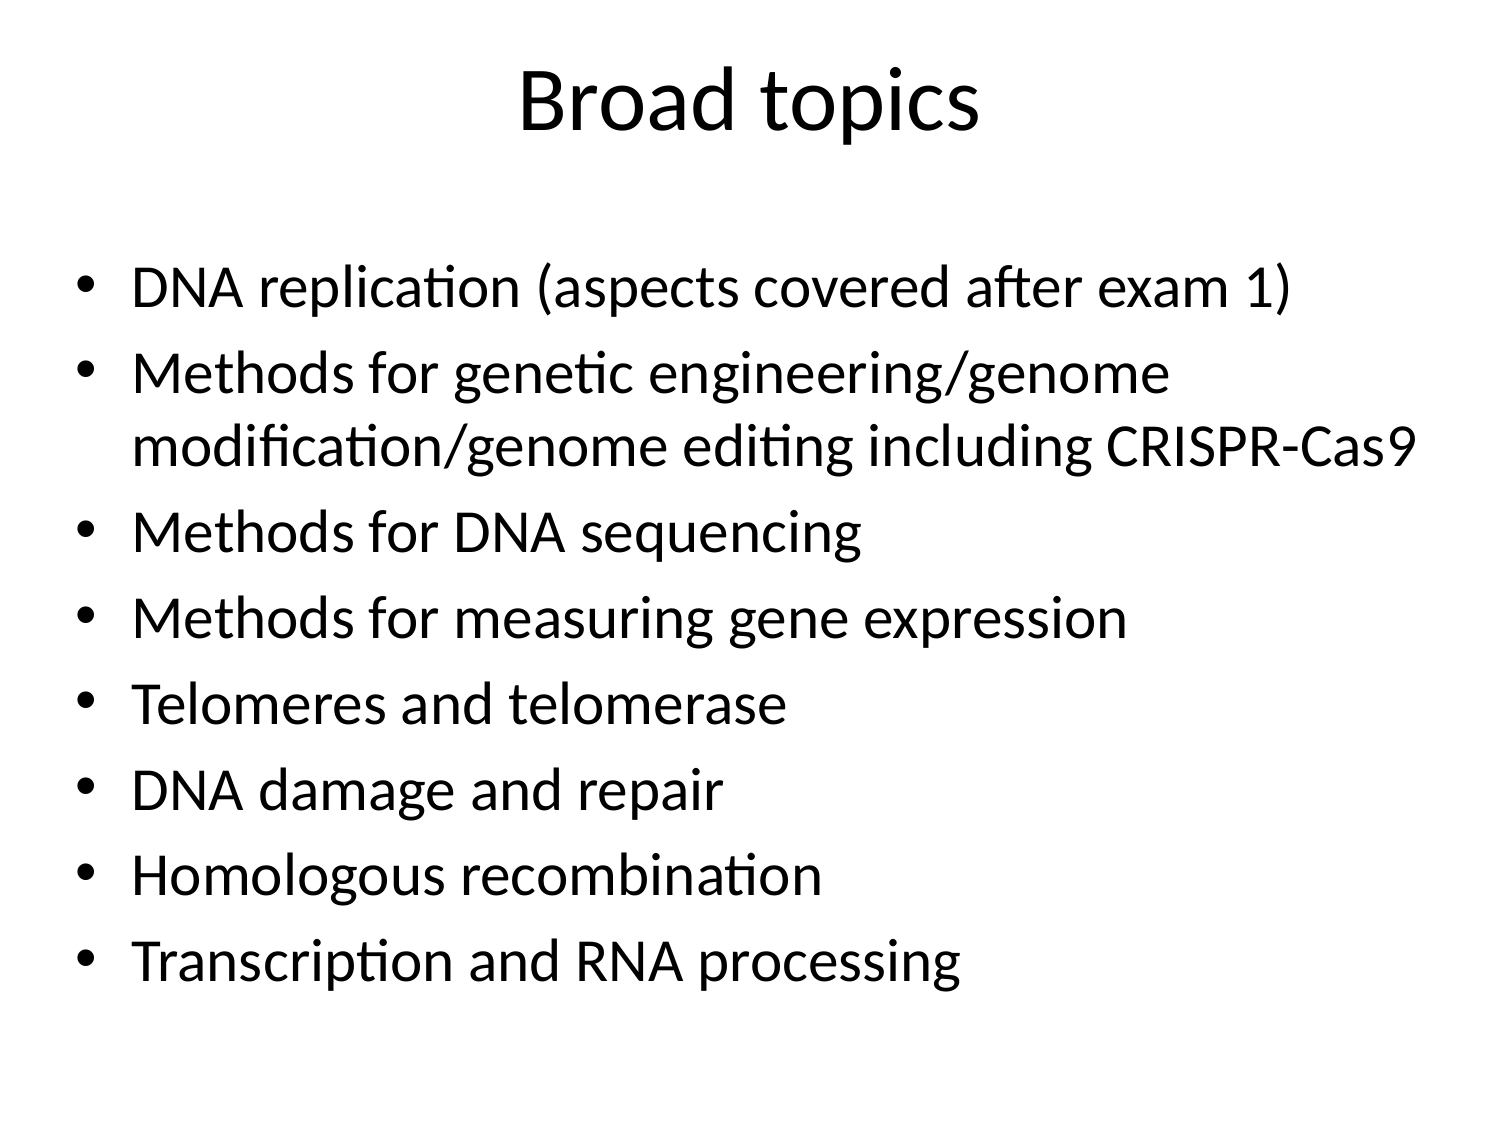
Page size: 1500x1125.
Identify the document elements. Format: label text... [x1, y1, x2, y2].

list DNA replication (aspects covered after exam 1) Methods for genetic engineering/genome modification/genome editing including CRISPR-Cas9 Methods for DNA sequencing Methods for measuring gene expression Telomeres and telomerase DNA damage and repair Homologous recombination Transcription and RNA processing [60, 152, 1448, 1028]
title Broad topics [75, 0, 1425, 152]
